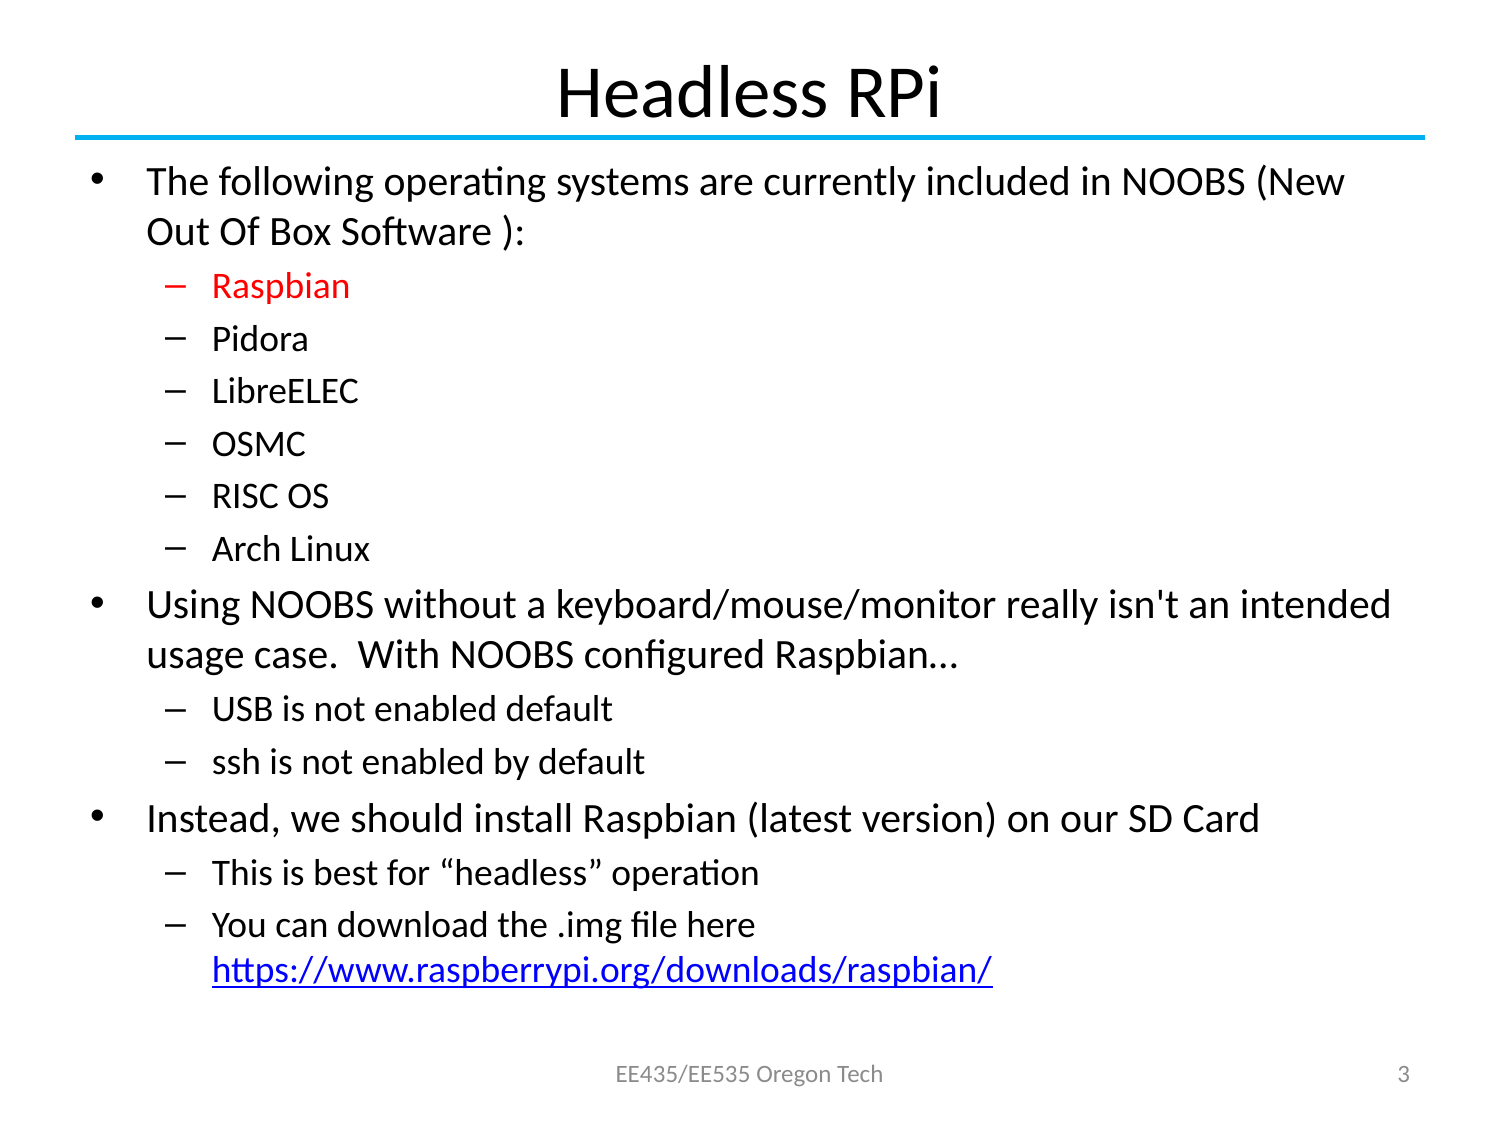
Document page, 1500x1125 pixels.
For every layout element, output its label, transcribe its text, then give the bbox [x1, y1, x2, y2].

title Headless RPi [75, 45, 1425, 130]
footer EE435/EE535 Oregon Tech [512, 1042, 988, 1103]
slide_number 3 [1074, 1042, 1425, 1103]
list The following operating systems are currently included in NOOBS (New Out Of Box Software ): Raspbian Pidora LibreELEC OSMC RISC OS Arch Linux Using NOOBS without a keyboard/mouse/monitor really isn't an intended usage case. With NOOBS configured Raspbian… USB is not enabled default ssh is not enabled by default Instead, we should install Raspbian (latest version) on our SD Card This is best for “headless” operation You can download the .img file here https://www.raspberrypi.org/downloads/raspbian/ [75, 145, 1425, 1005]
